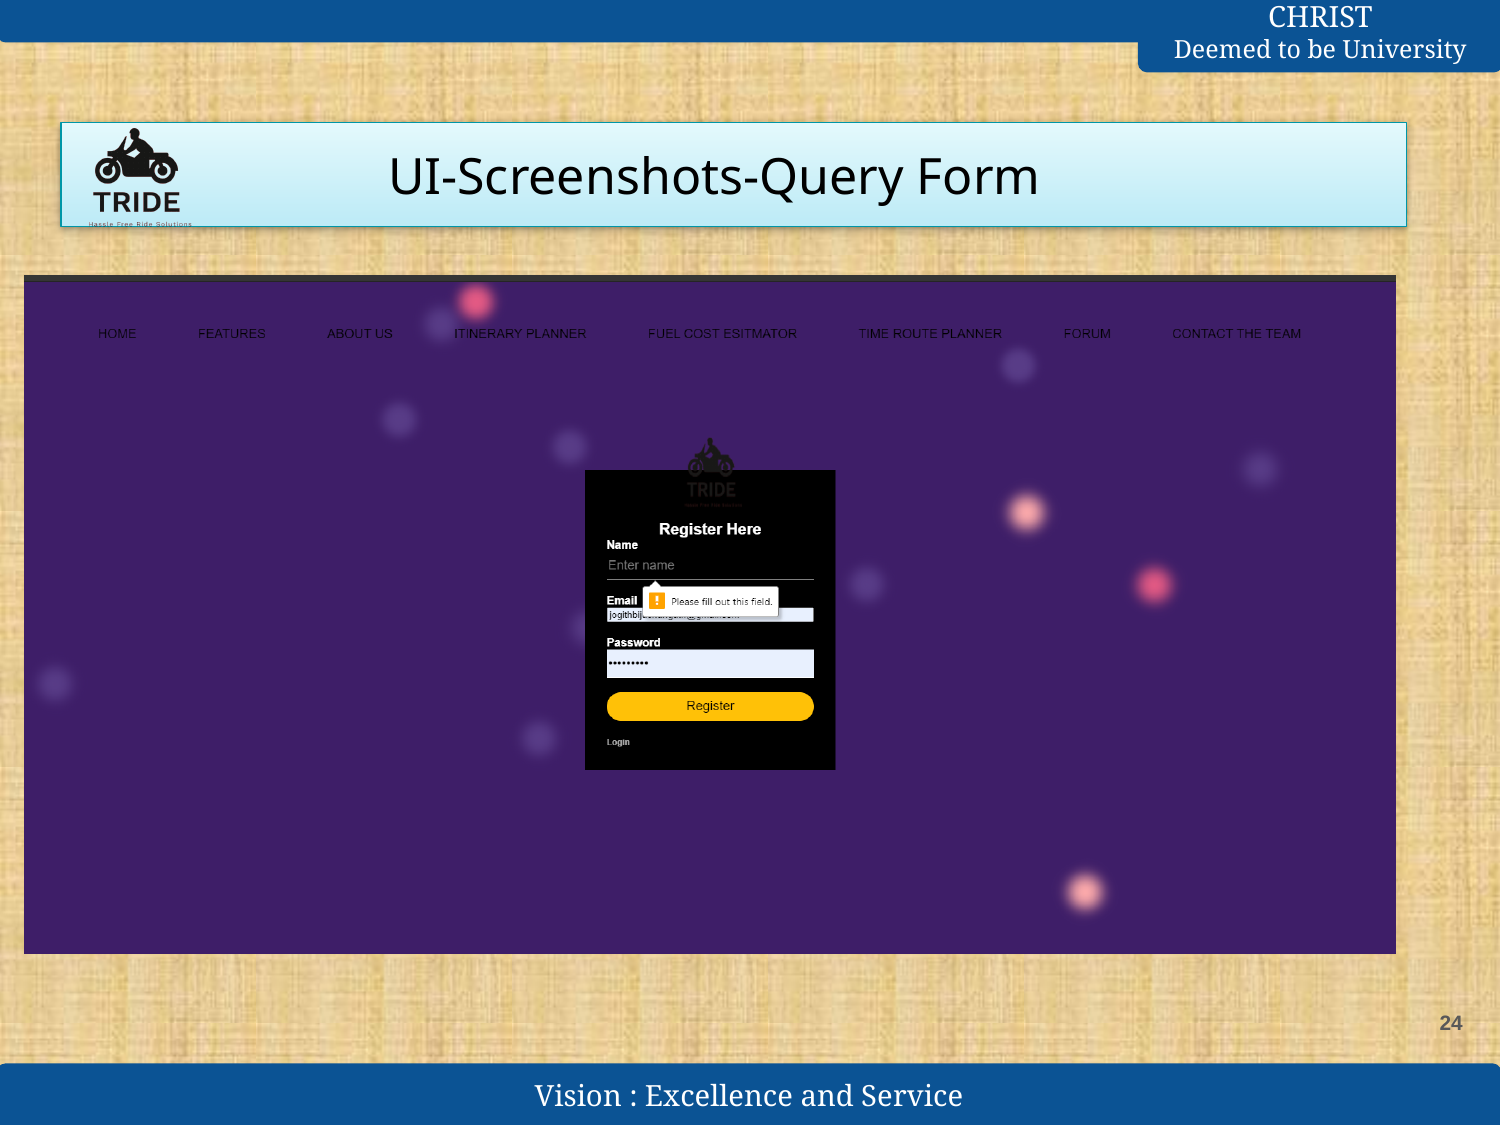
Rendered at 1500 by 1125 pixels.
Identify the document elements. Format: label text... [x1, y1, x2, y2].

slide_number ‹#› [1387, 978, 1478, 1065]
text_box UI-Screenshots-Query Form [238, 122, 1407, 227]
picture [0, 41, 1500, 1066]
